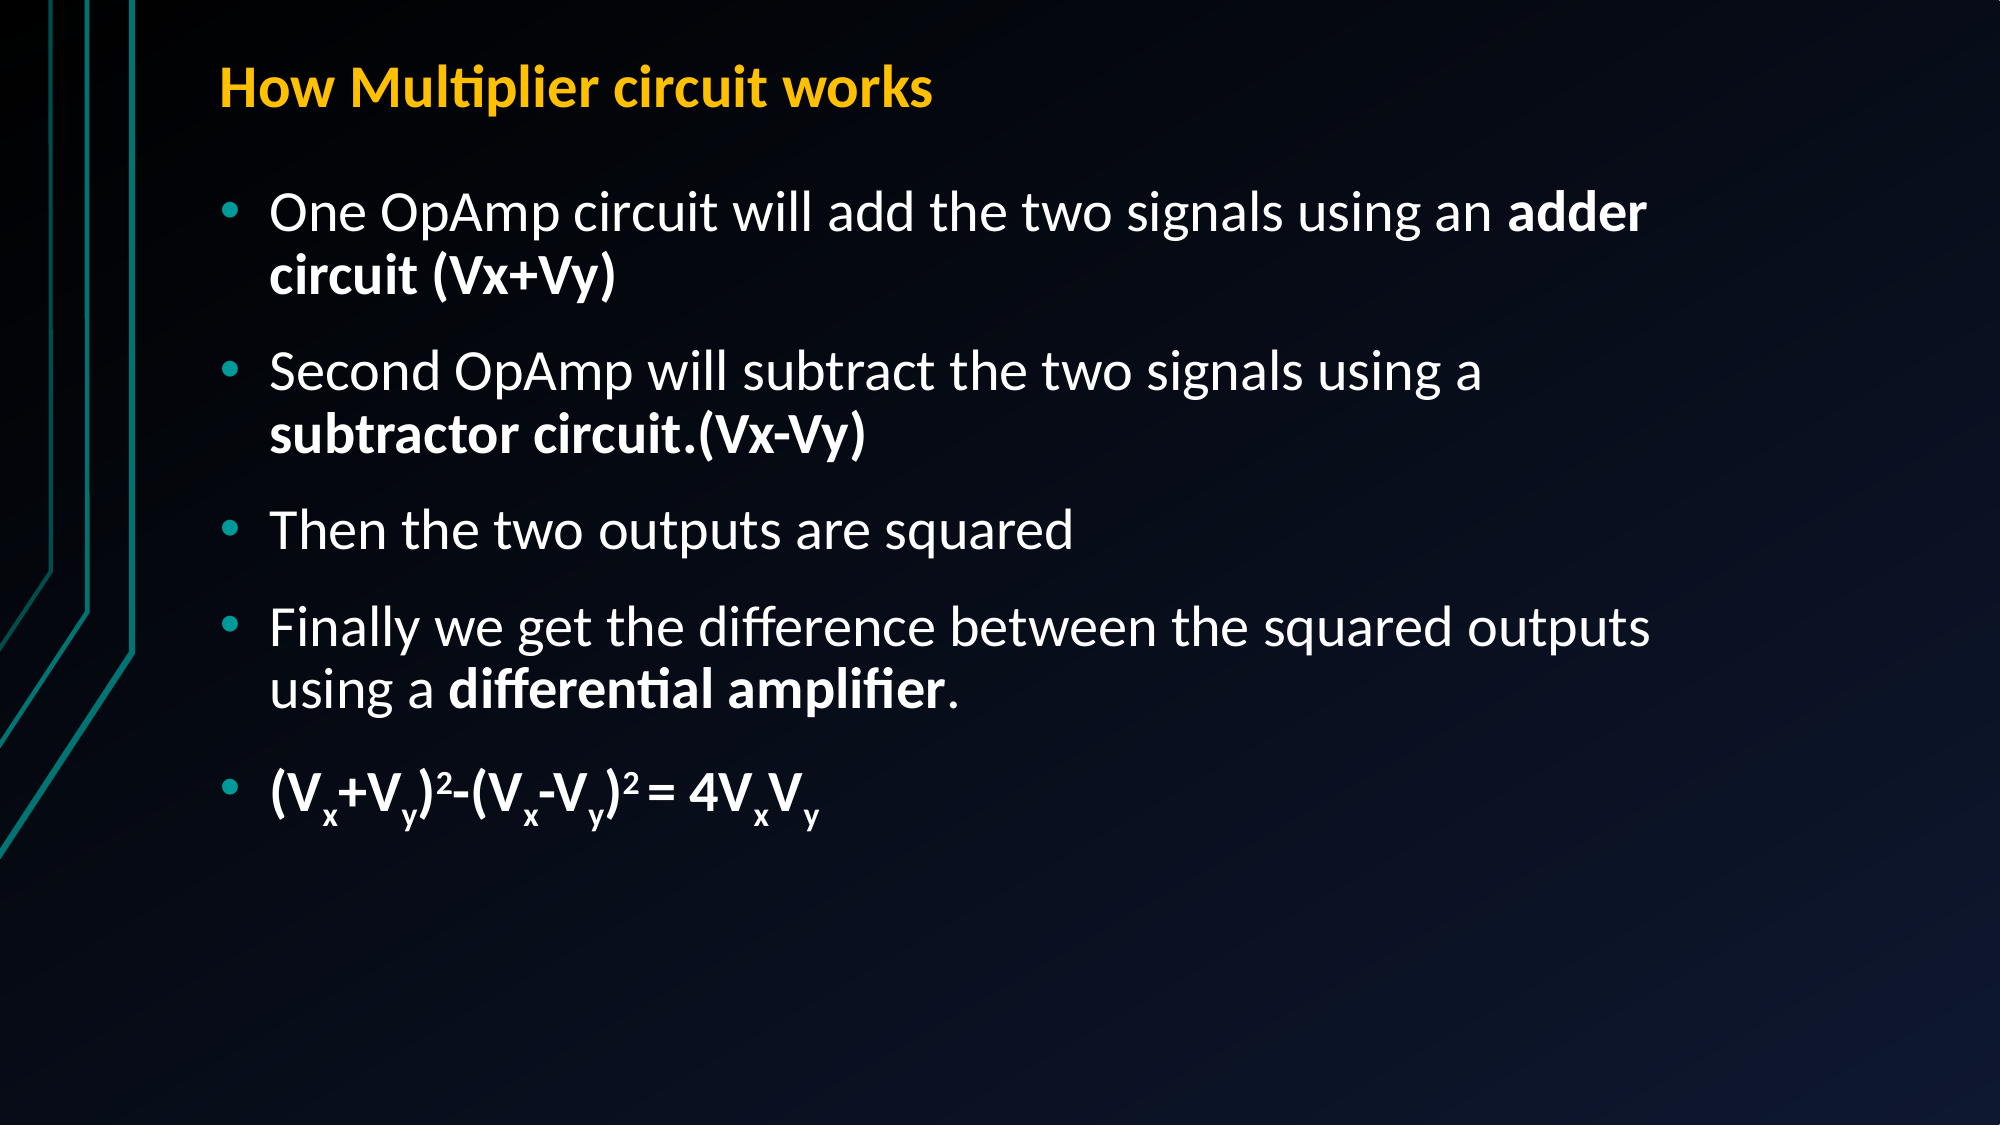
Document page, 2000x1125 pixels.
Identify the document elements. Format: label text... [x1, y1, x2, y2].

title How Multiplier circuit works [199, 45, 1765, 131]
list One OpAmp circuit will add the two signals using an adder circuit (Vx+Vy) Second OpAmp will subtract the two signals using a subtractor circuit.(Vx-Vy) Then the two outputs are squared Finally we get the difference between the squared outputs using a differential amplifier. (Vx+Vy)2-(Vx-Vy)2 = 4VxVy [199, 171, 1765, 905]
